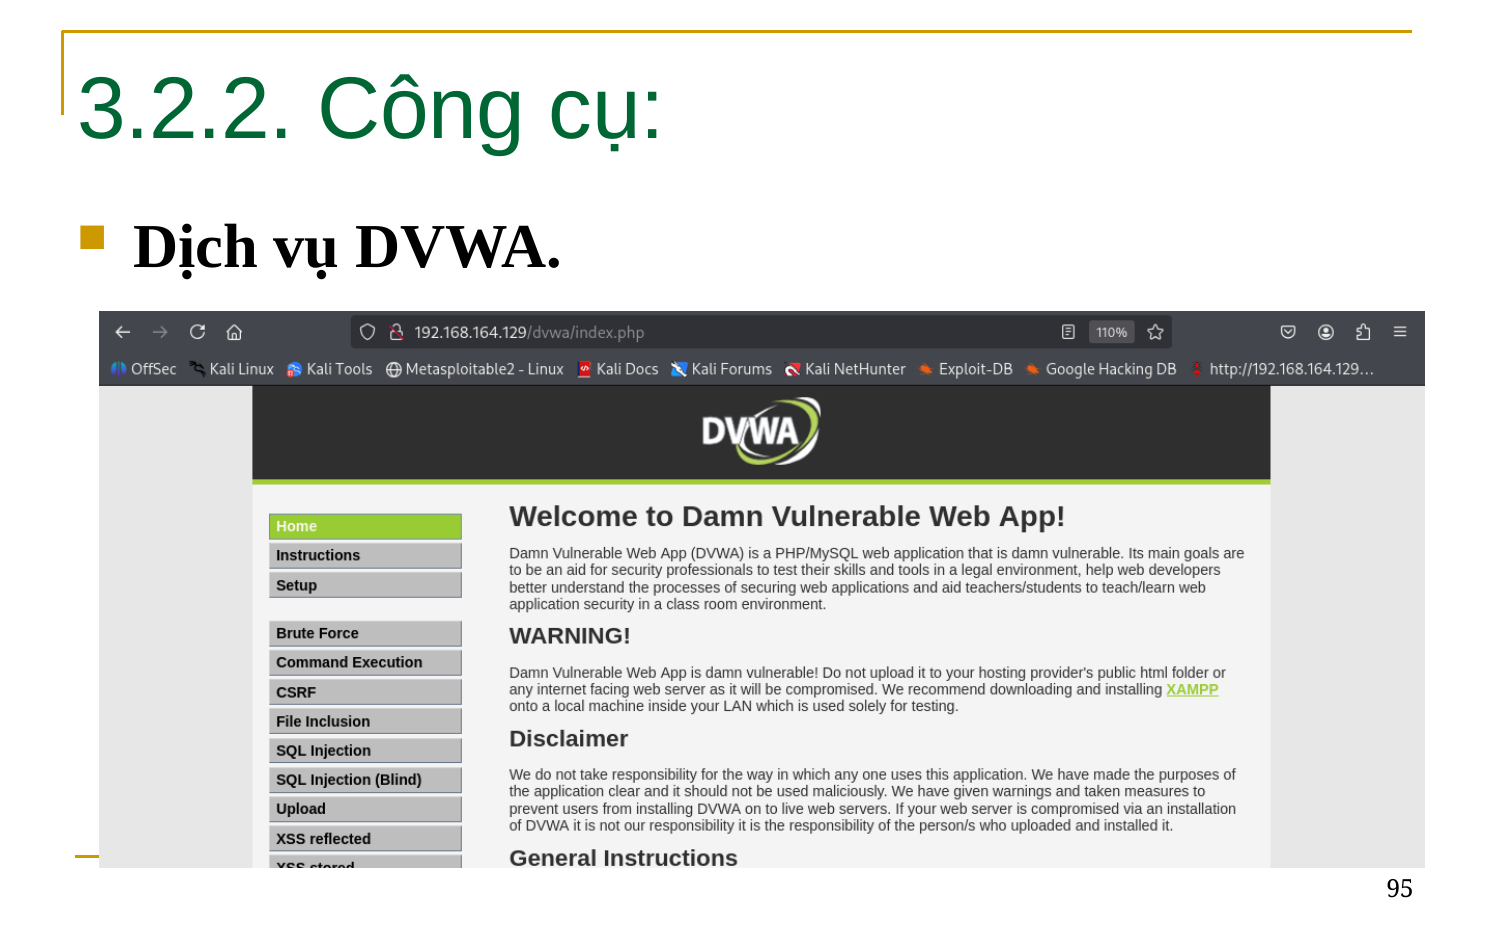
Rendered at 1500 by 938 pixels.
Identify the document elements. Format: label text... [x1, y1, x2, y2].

picture [99, 311, 1426, 868]
slide_number 95 [1380, 878, 1419, 938]
title 3.2.2. Công cụ: [75, 48, 1500, 187]
text_box Dịch vụ DVWA. [75, 187, 1500, 280]
